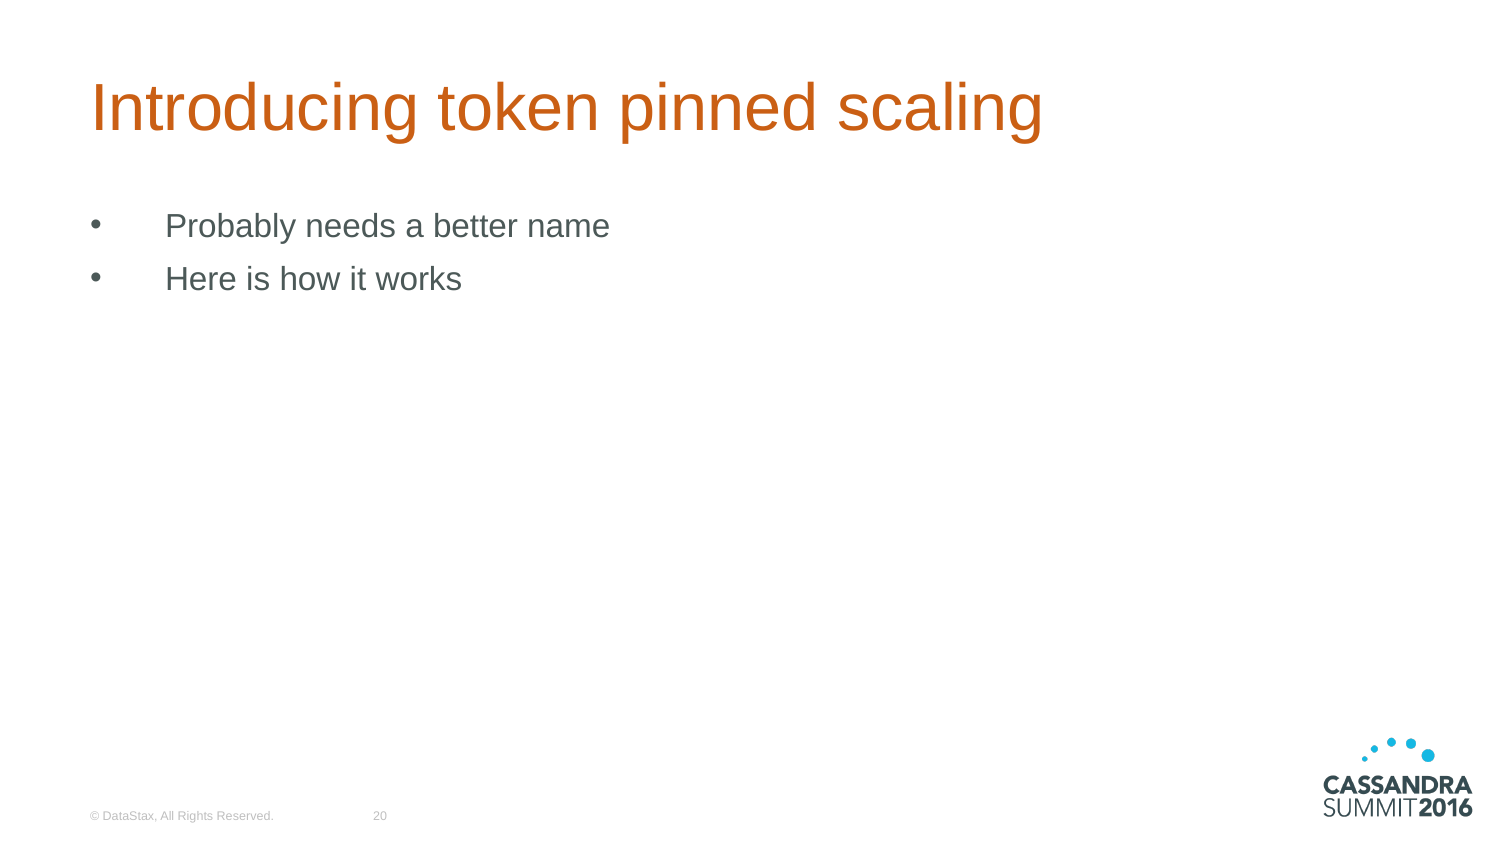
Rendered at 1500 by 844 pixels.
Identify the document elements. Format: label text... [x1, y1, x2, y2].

slide_number 20 [346, 793, 414, 839]
list Probably needs a better name Here is how it works [75, 196, 1425, 722]
title Introducing token pinned scaling [75, 33, 1425, 175]
picture [1320, 734, 1475, 819]
footer © DataStax, All Rights Reserved. [75, 793, 337, 839]
